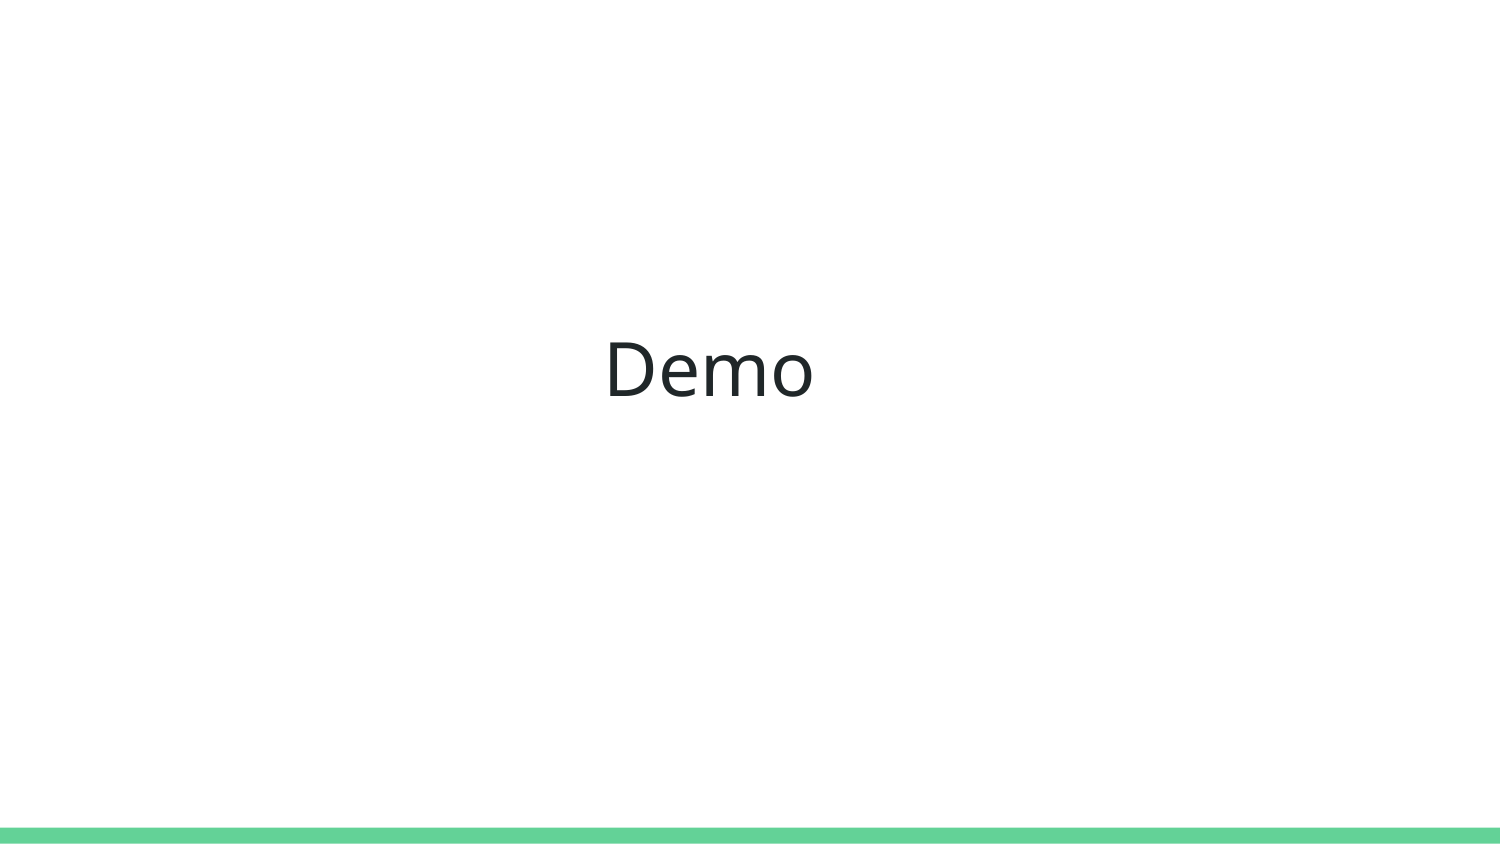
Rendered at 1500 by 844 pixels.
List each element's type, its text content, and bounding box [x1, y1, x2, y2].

title Demo [588, 306, 1102, 401]
